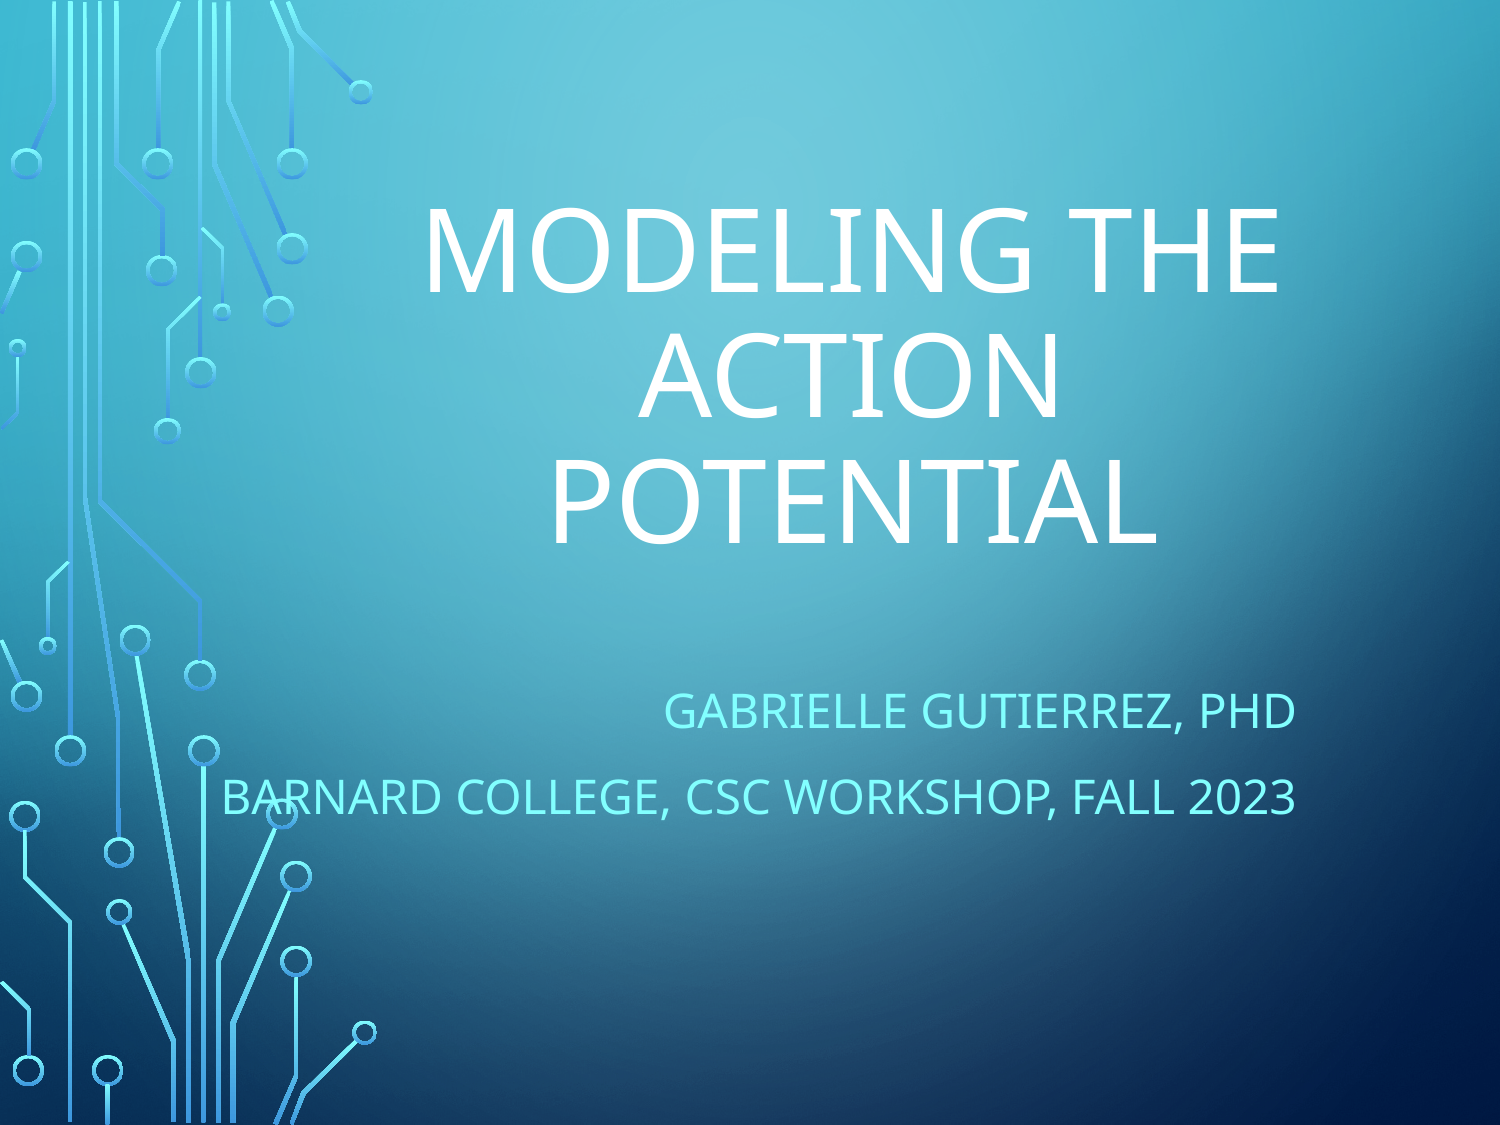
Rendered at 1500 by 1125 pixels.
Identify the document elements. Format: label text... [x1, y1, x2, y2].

title Modeling the Action Potential [311, 184, 1394, 576]
subtitle Gabrielle Gutierrez, PhD Barnard college, CSC workshop, fall 2023 [187, 662, 1313, 863]
